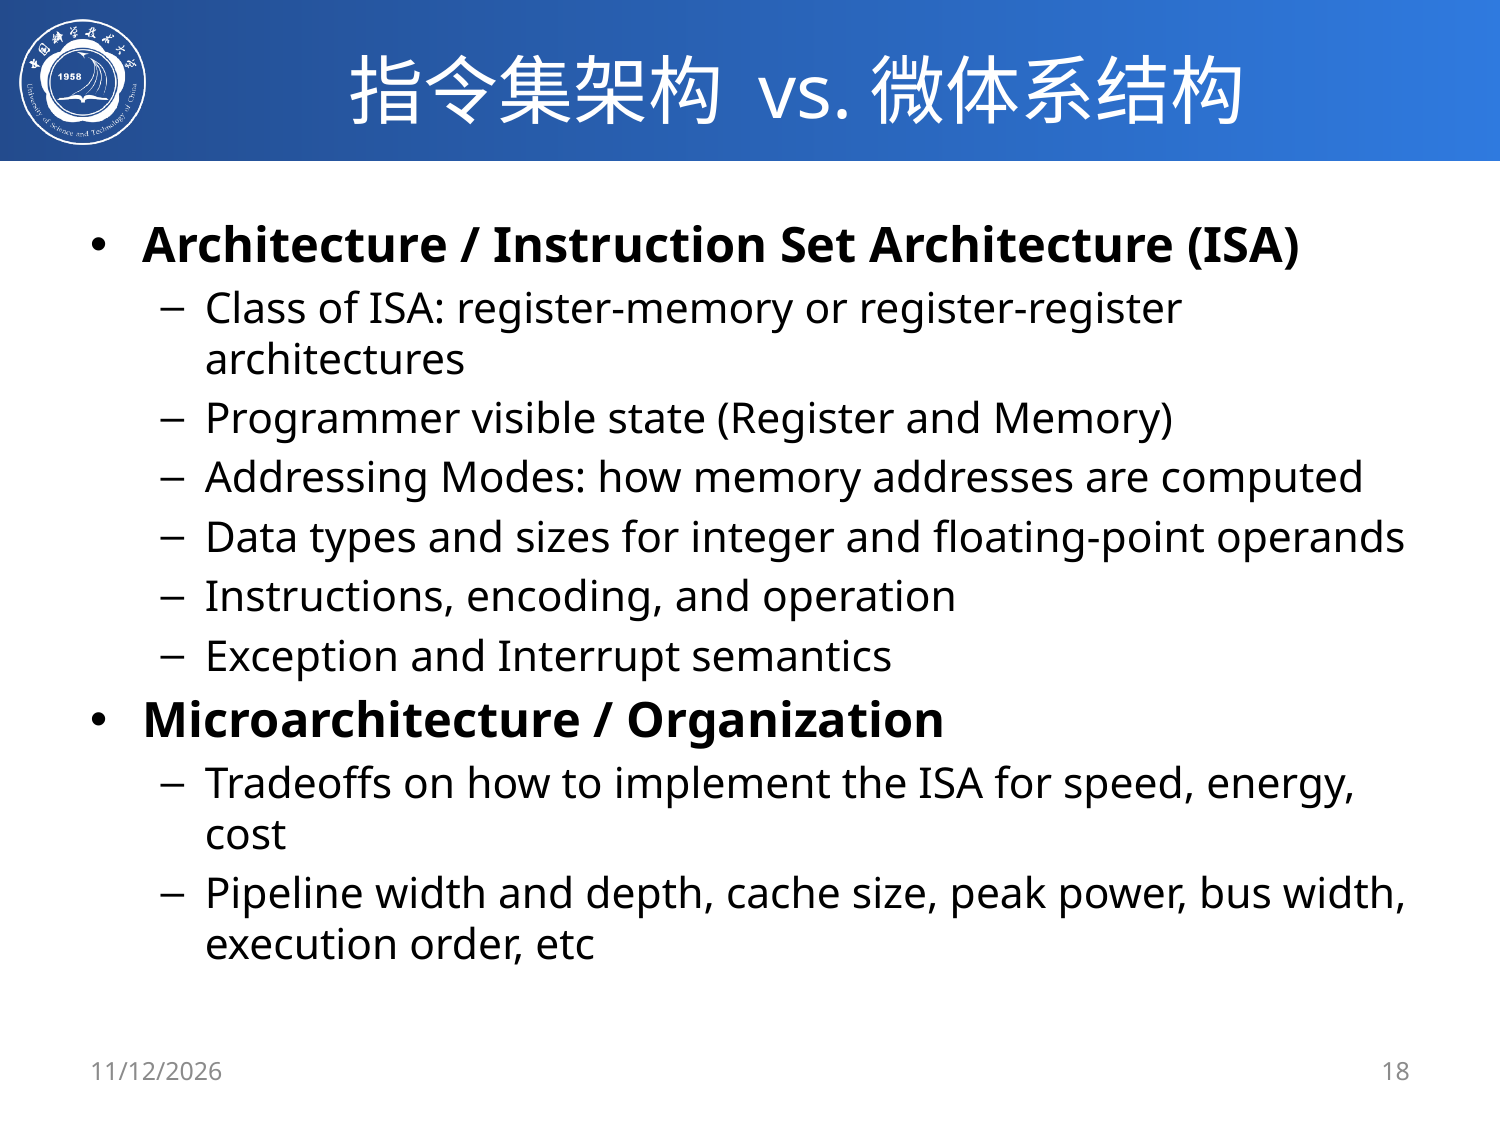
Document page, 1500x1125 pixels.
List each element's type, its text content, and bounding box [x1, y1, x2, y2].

list Architecture / Instruction Set Architecture (ISA) Class of ISA: register-memory or register-register architectures Programmer visible state (Register and Memory) Addressing Modes: how memory addresses are computed Data types and sizes for integer and floating-point operands Instructions, encoding, and operation Exception and Interrupt semantics Microarchitecture / Organization Tradeoffs on how to implement the ISA for speed, energy, cost Pipeline width and depth, cache size, peak power, bus width, execution order, etc [75, 206, 1425, 1036]
slide_number 18 [1074, 1042, 1425, 1103]
picture [19, 19, 146, 145]
title 指令集架构 vs.微体系结构 [169, 24, 1425, 153]
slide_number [75, 1042, 425, 1103]
